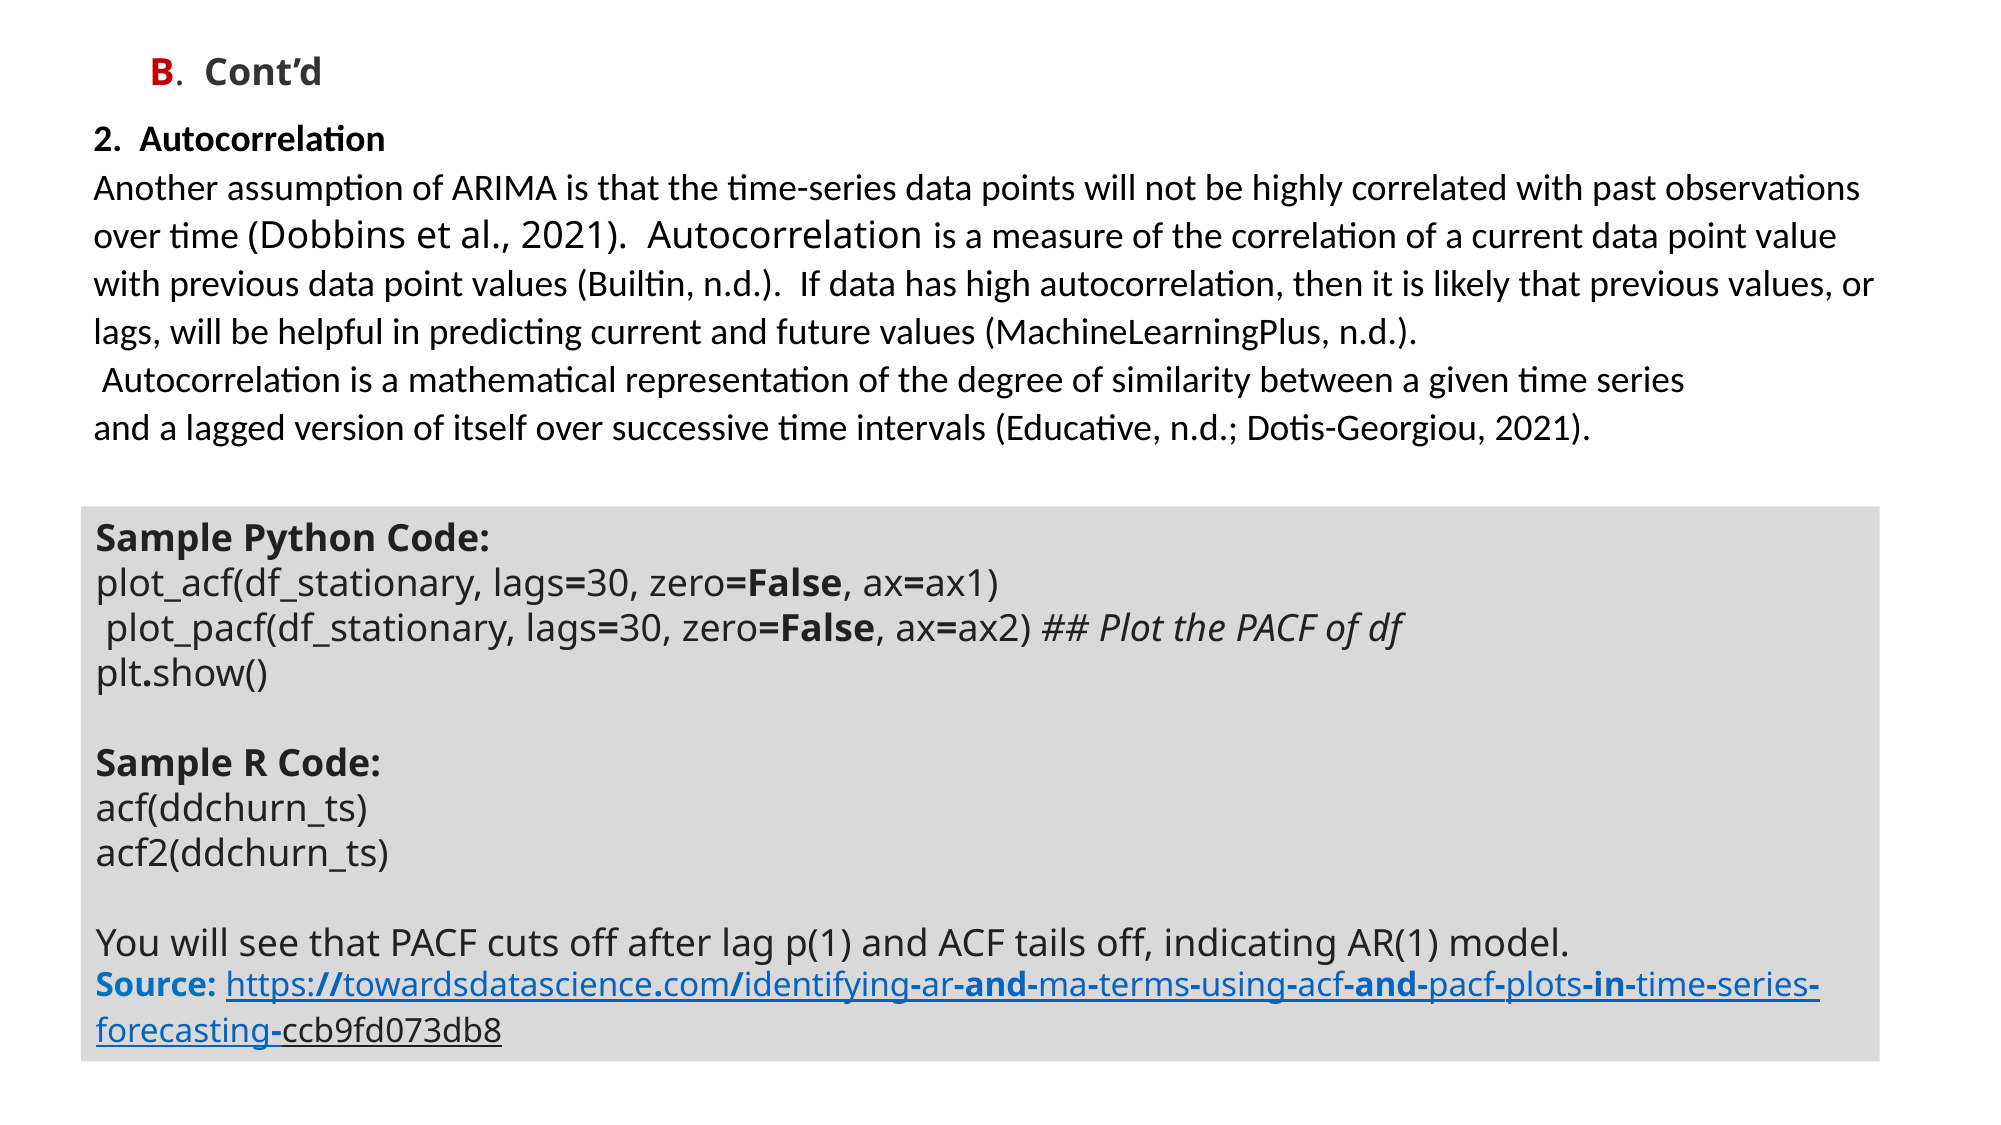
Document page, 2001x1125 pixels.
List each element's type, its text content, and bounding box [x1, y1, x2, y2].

text_box Sample Python Code: plot_acf(df_stationary, lags=30, zero=False, ax=ax1) plot_pacf(df_stationary, lags=30, zero=False, ax=ax2) ## Plot the PACF of df plt.show() Sample R Code: acf(ddchurn_ts) acf2(ddchurn_ts) You will see that PACF cuts off after lag p(1) and ACF tails off, indicating AR(1) model. Source: https://towardsdatascience.com/identifying-ar-and-ma-terms-using-acf-and-pacf-plots-in-time-series-forecasting-ccb9fd073db8 [80, 506, 1880, 1062]
text_box B. Cont’d [134, 40, 1826, 101]
text_box 2. Autocorrelation Another assumption of ARIMA is that the time-series data points will not be highly correlated with past observations over time (Dobbins et al., 2021). Autocorrelation is a measure of the correlation of a current data point value with previous data point values (Builtin, n.d.). If data has high autocorrelation, then it is likely that previous values, or lags, will be helpful in predicting current and future values (MachineLearningPlus, n.d.). Autocorrelation is a mathematical representation of the degree of similarity between a given time series and a lagged version of itself over successive time intervals (Educative, n.d.; Dotis-Georgiou, 2021). [78, 103, 1923, 456]
